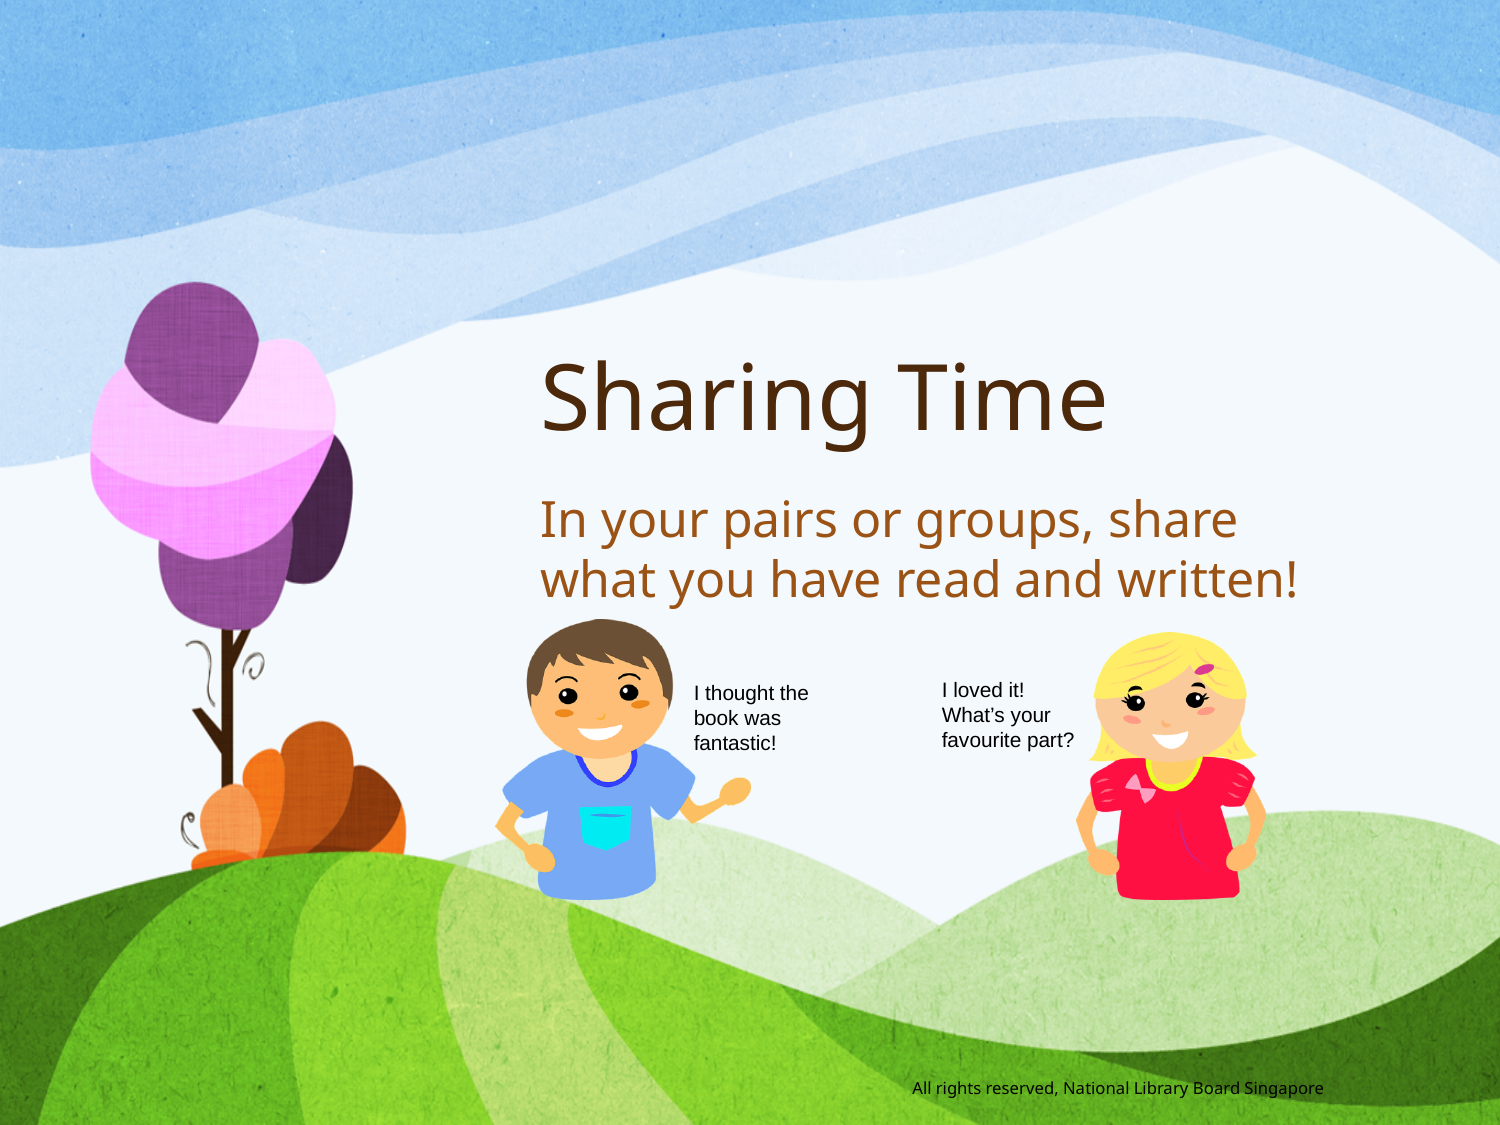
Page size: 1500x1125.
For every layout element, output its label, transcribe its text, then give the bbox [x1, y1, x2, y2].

text_box All rights reserved, National Library Board Singapore [897, 1070, 1500, 1106]
text_box I loved it! What’s your favourite part? [927, 668, 1076, 759]
picture [0, 0, 1500, 1125]
title Sharing Time [525, 326, 1370, 459]
text_box I thought the book was fantastic! [751, 672, 833, 763]
list In your pairs or groups, share what you have read and written! [525, 479, 1370, 631]
